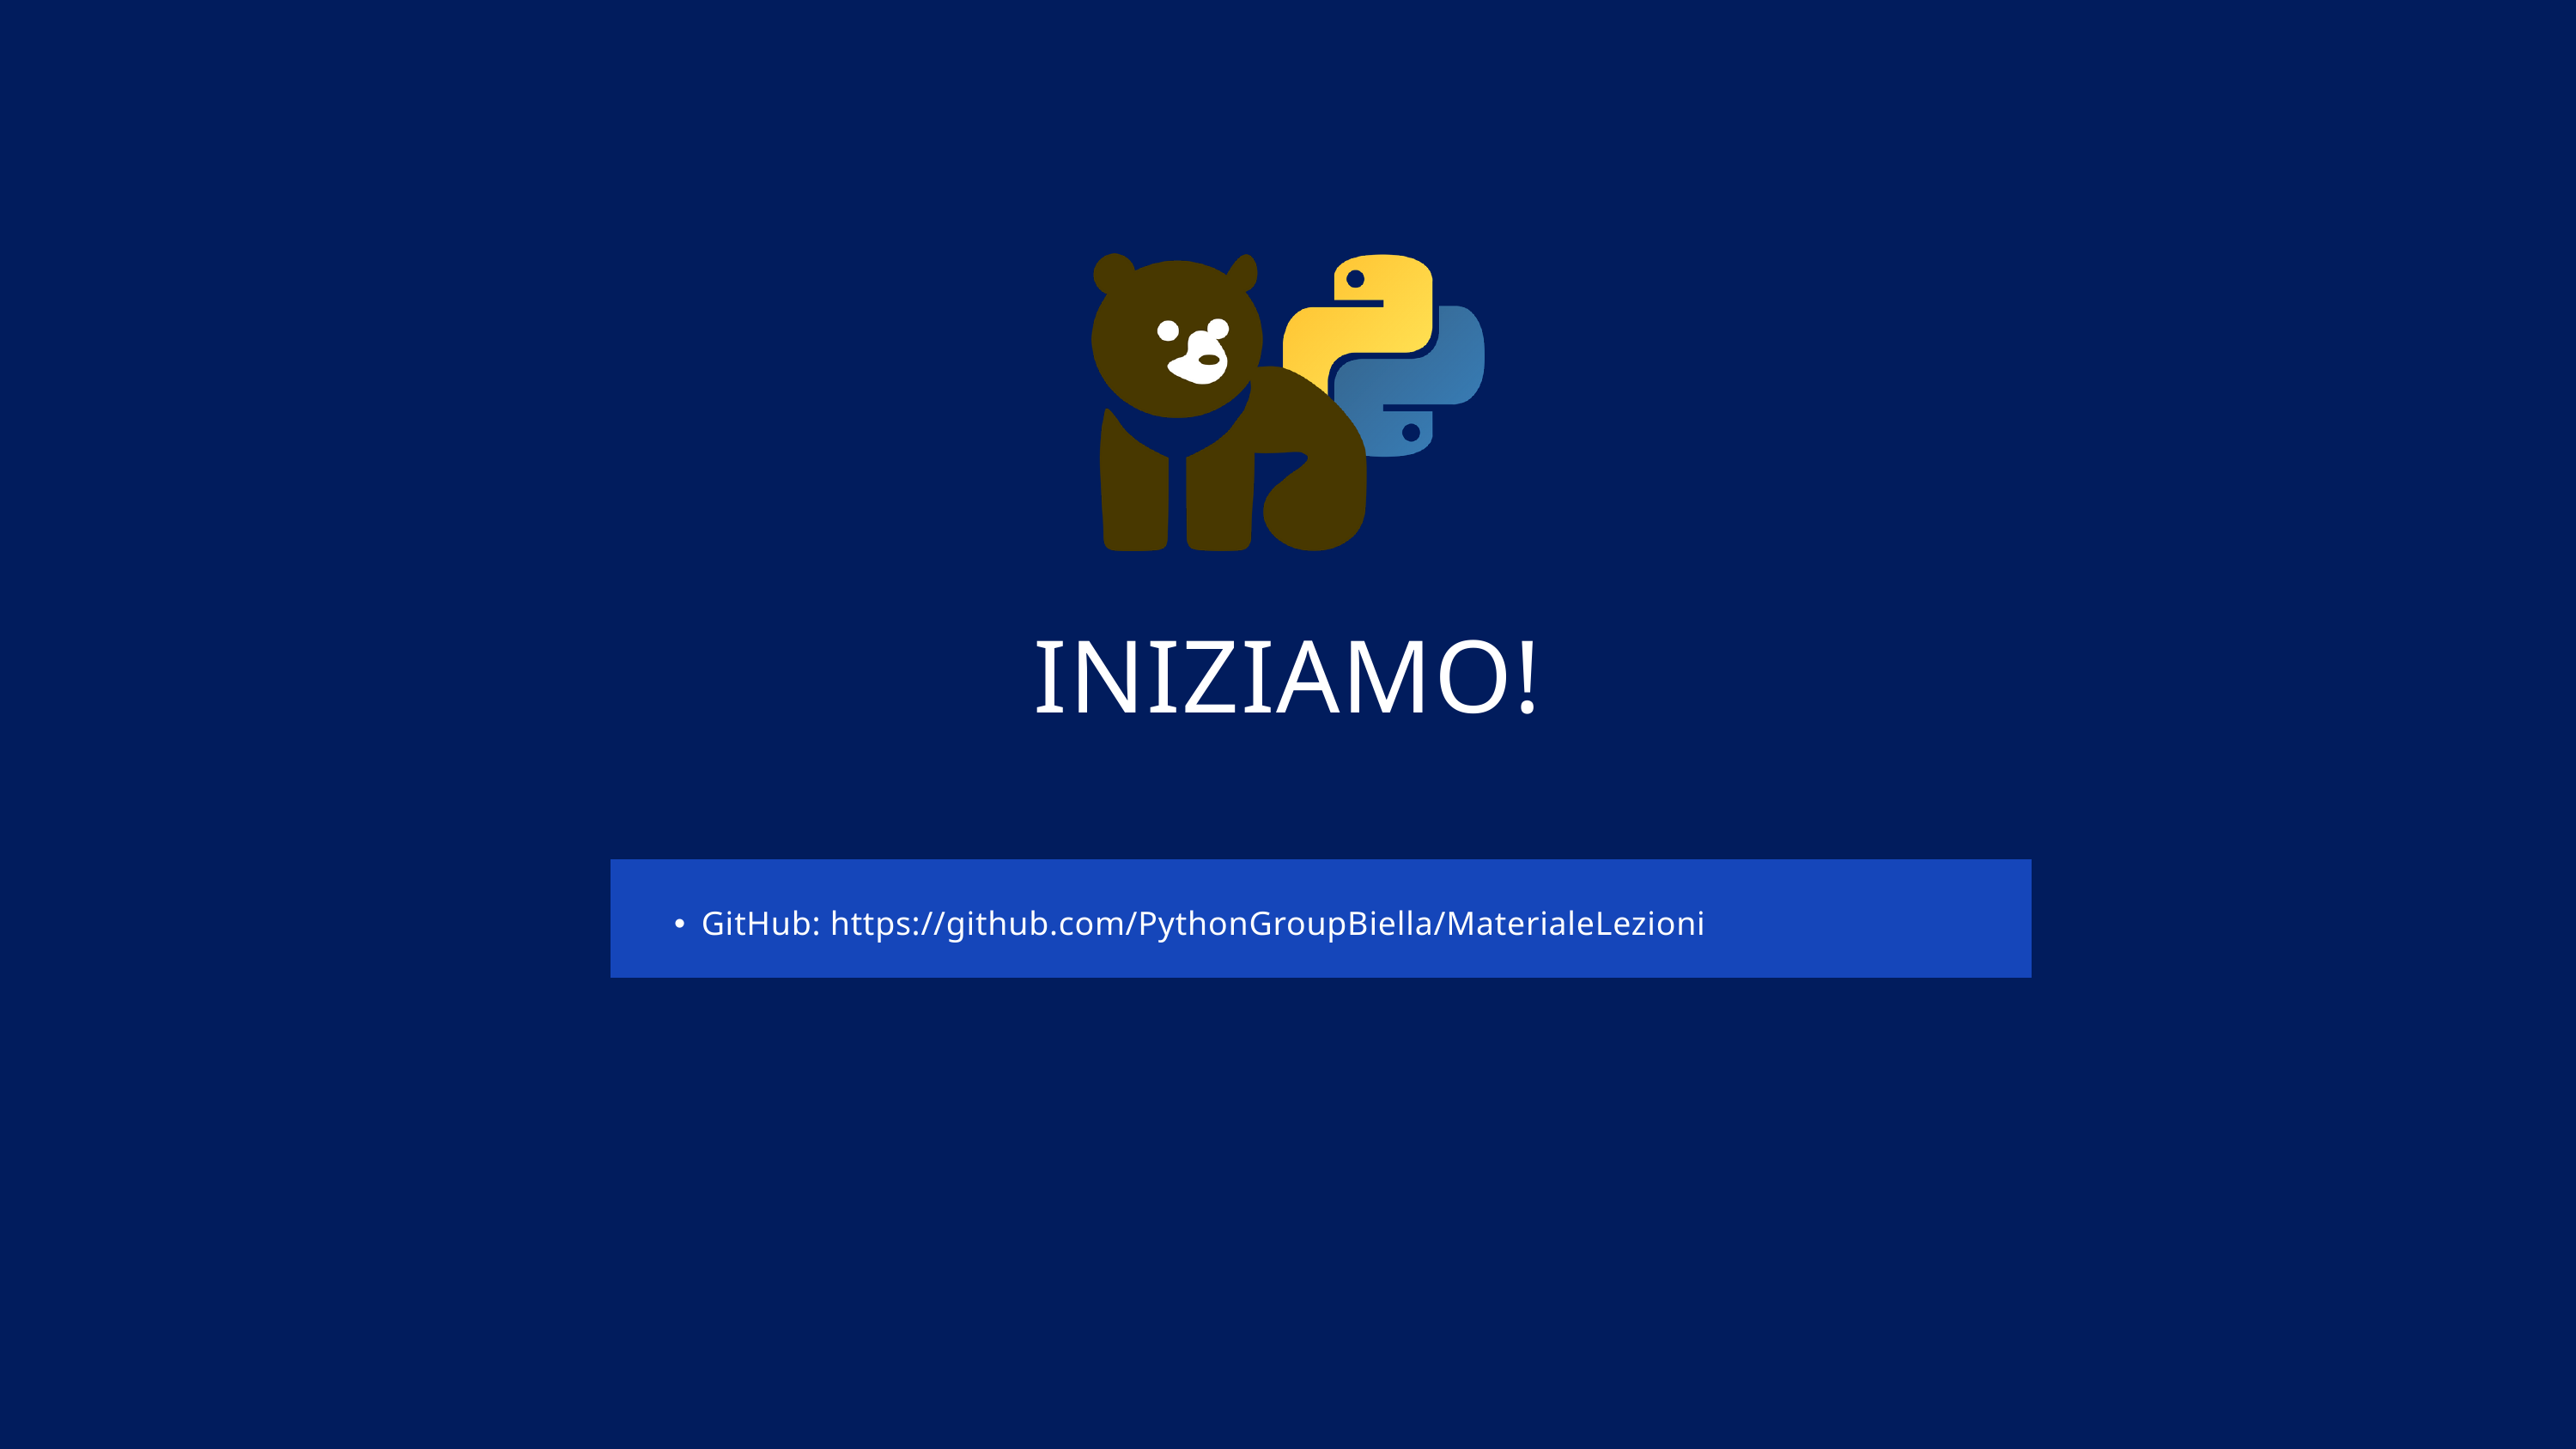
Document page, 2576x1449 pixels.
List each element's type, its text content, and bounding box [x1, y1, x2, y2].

picture [1091, 252, 1485, 551]
text_box INIZIAMO! [655, 621, 1921, 734]
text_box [611, 858, 2032, 979]
